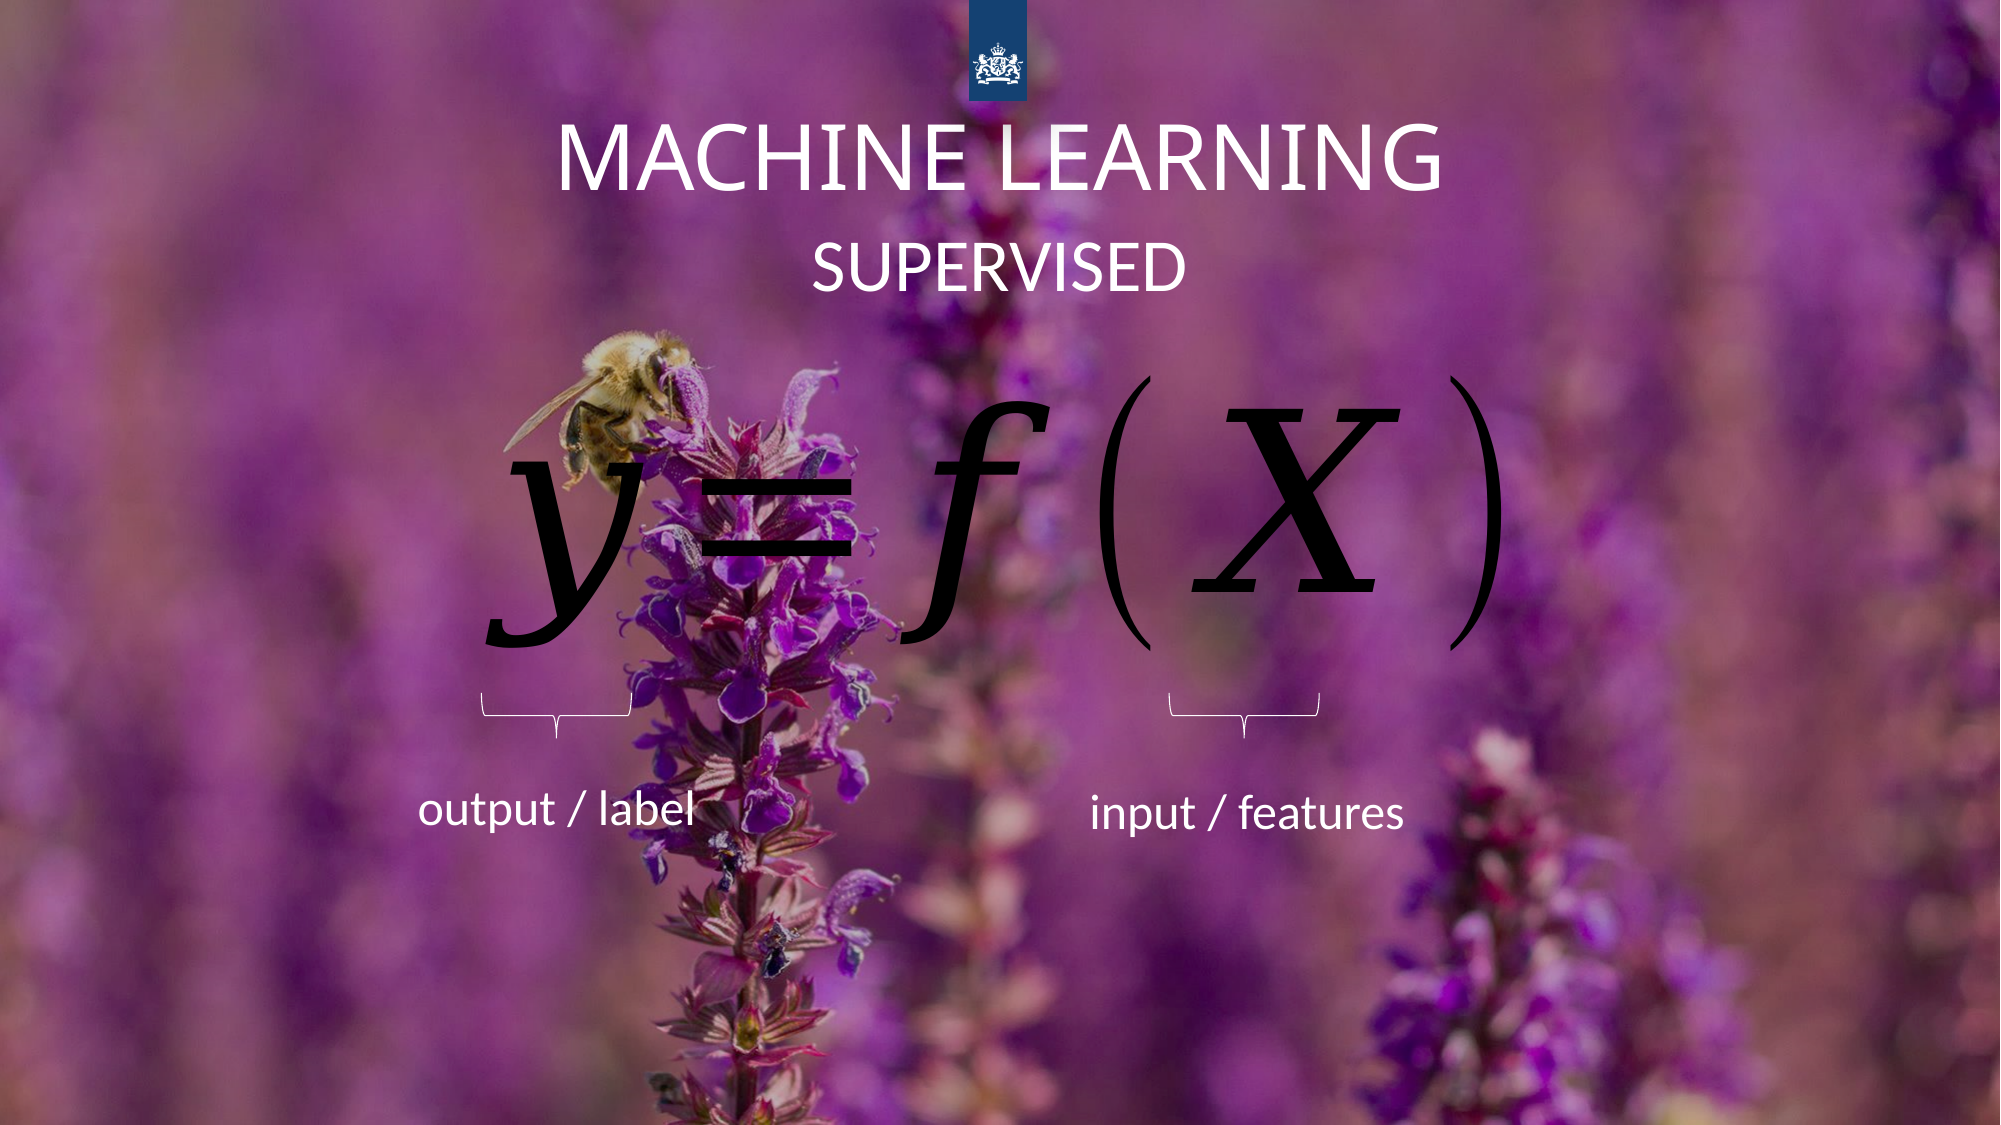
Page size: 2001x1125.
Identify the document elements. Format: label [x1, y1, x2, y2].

text_box [398, 692, 716, 844]
picture [0, 0, 2000, 1125]
text_box [1071, 692, 1423, 848]
